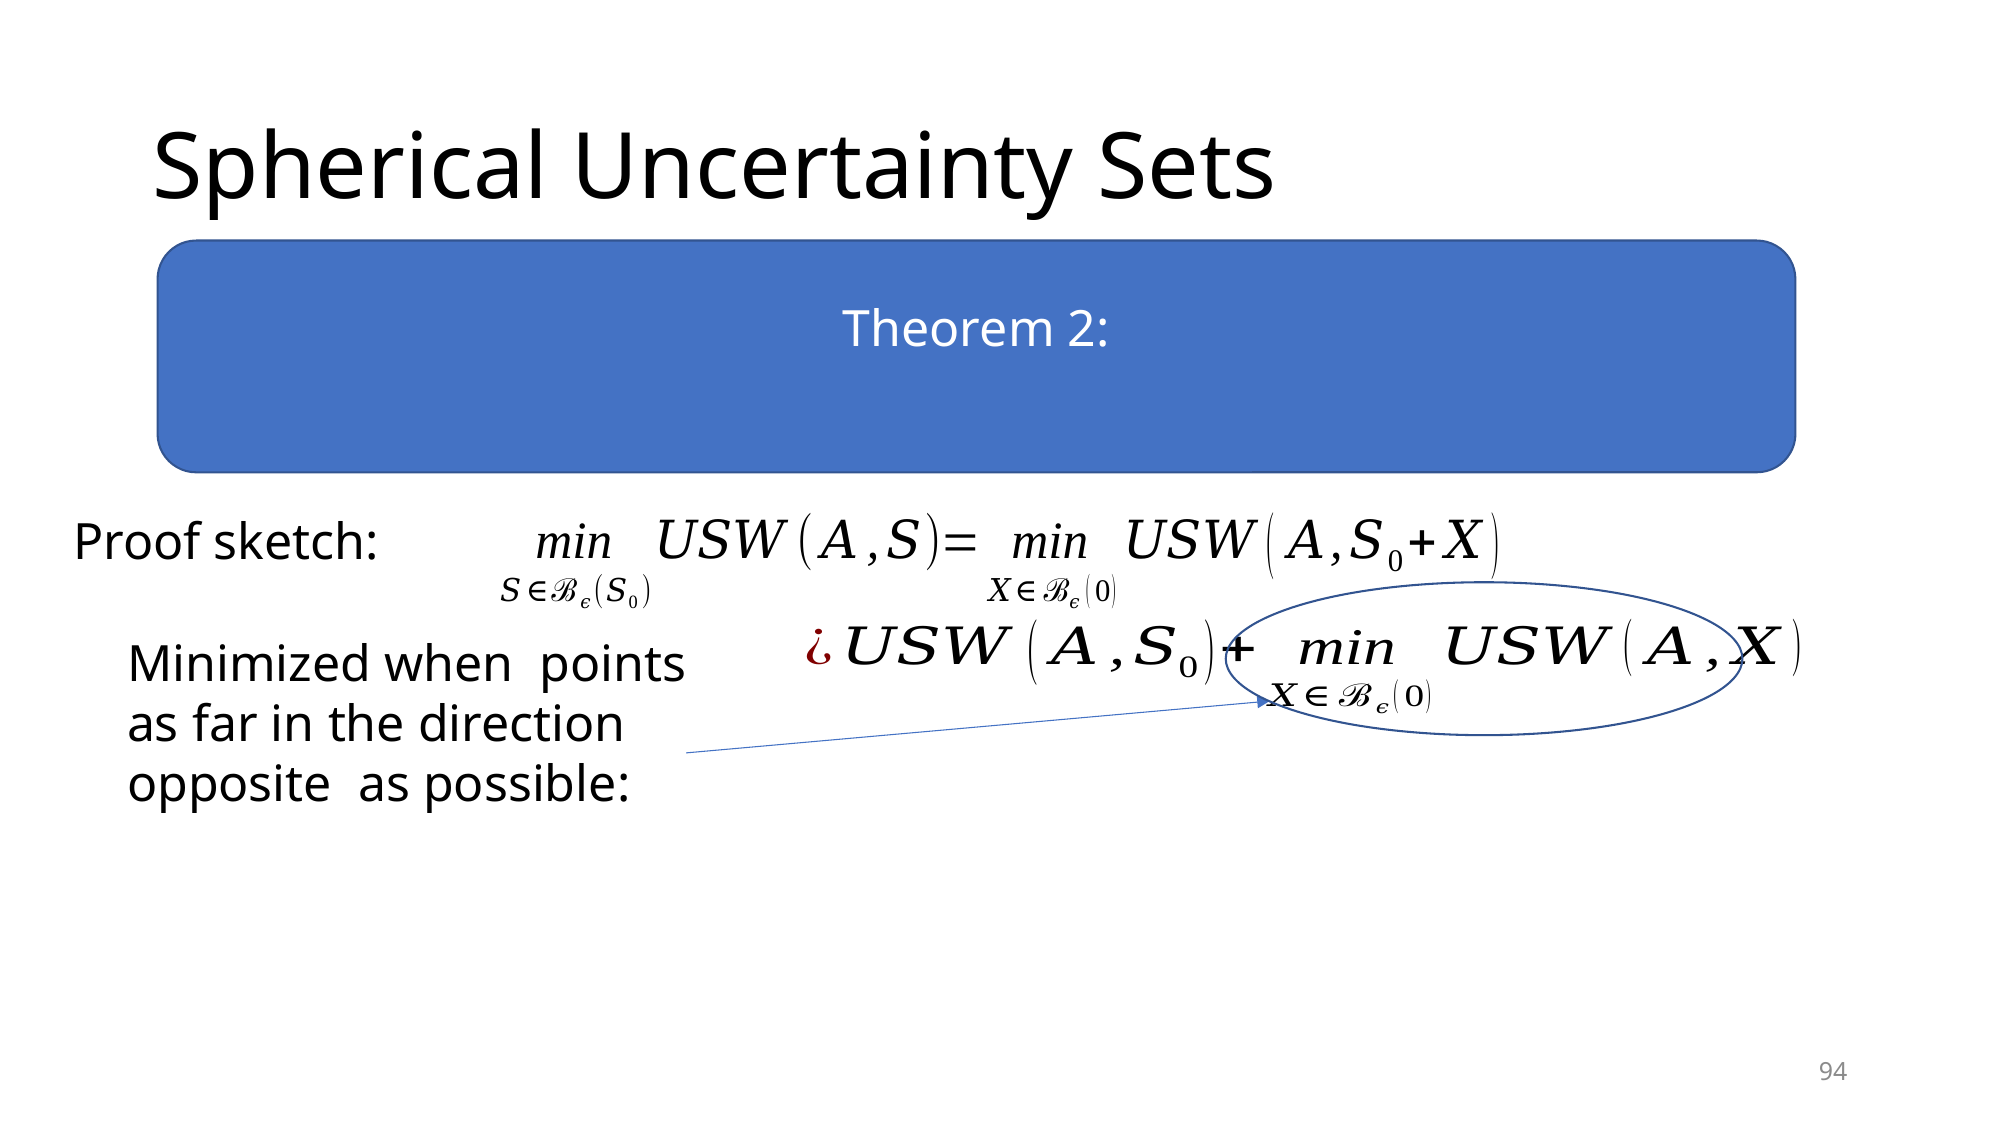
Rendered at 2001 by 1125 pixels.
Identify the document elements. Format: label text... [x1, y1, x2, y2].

text_box [1224, 581, 1744, 737]
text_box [686, 700, 1270, 753]
text_box Proof sketch: [13, 501, 439, 577]
slide_number 94 [1412, 1042, 1863, 1103]
title Spherical Uncertainty Sets [137, 59, 1863, 278]
